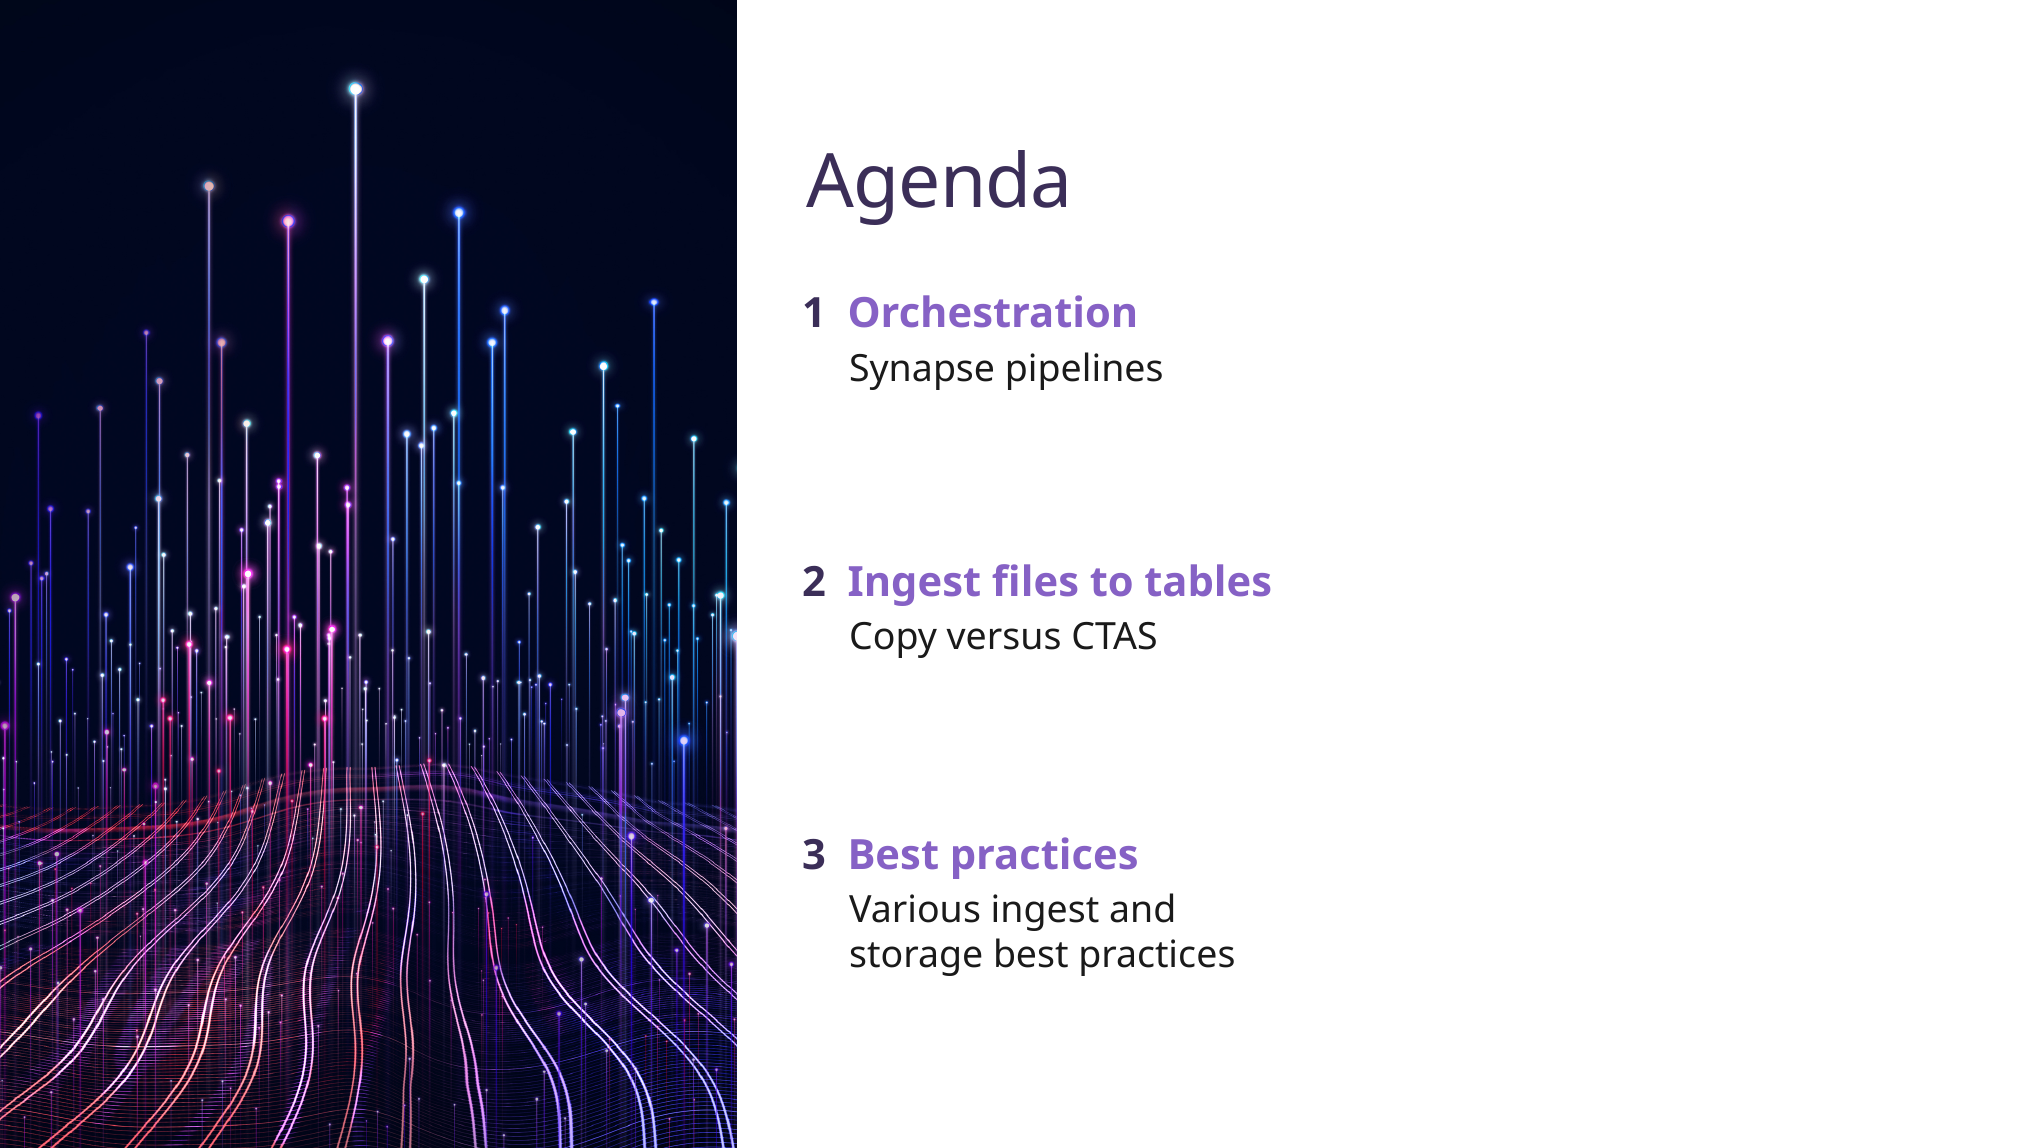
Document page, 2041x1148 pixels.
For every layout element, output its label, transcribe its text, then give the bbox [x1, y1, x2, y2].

text_box 1 Orchestration Synapse pipelines [787, 278, 1319, 490]
title Agenda [806, 132, 1391, 226]
text_box 3 Best practices Various ingest and storage best practices [787, 820, 1332, 1031]
text_box 2 Ingest files to tables Copy versus CTAS [787, 547, 1332, 758]
picture [0, 0, 737, 1148]
